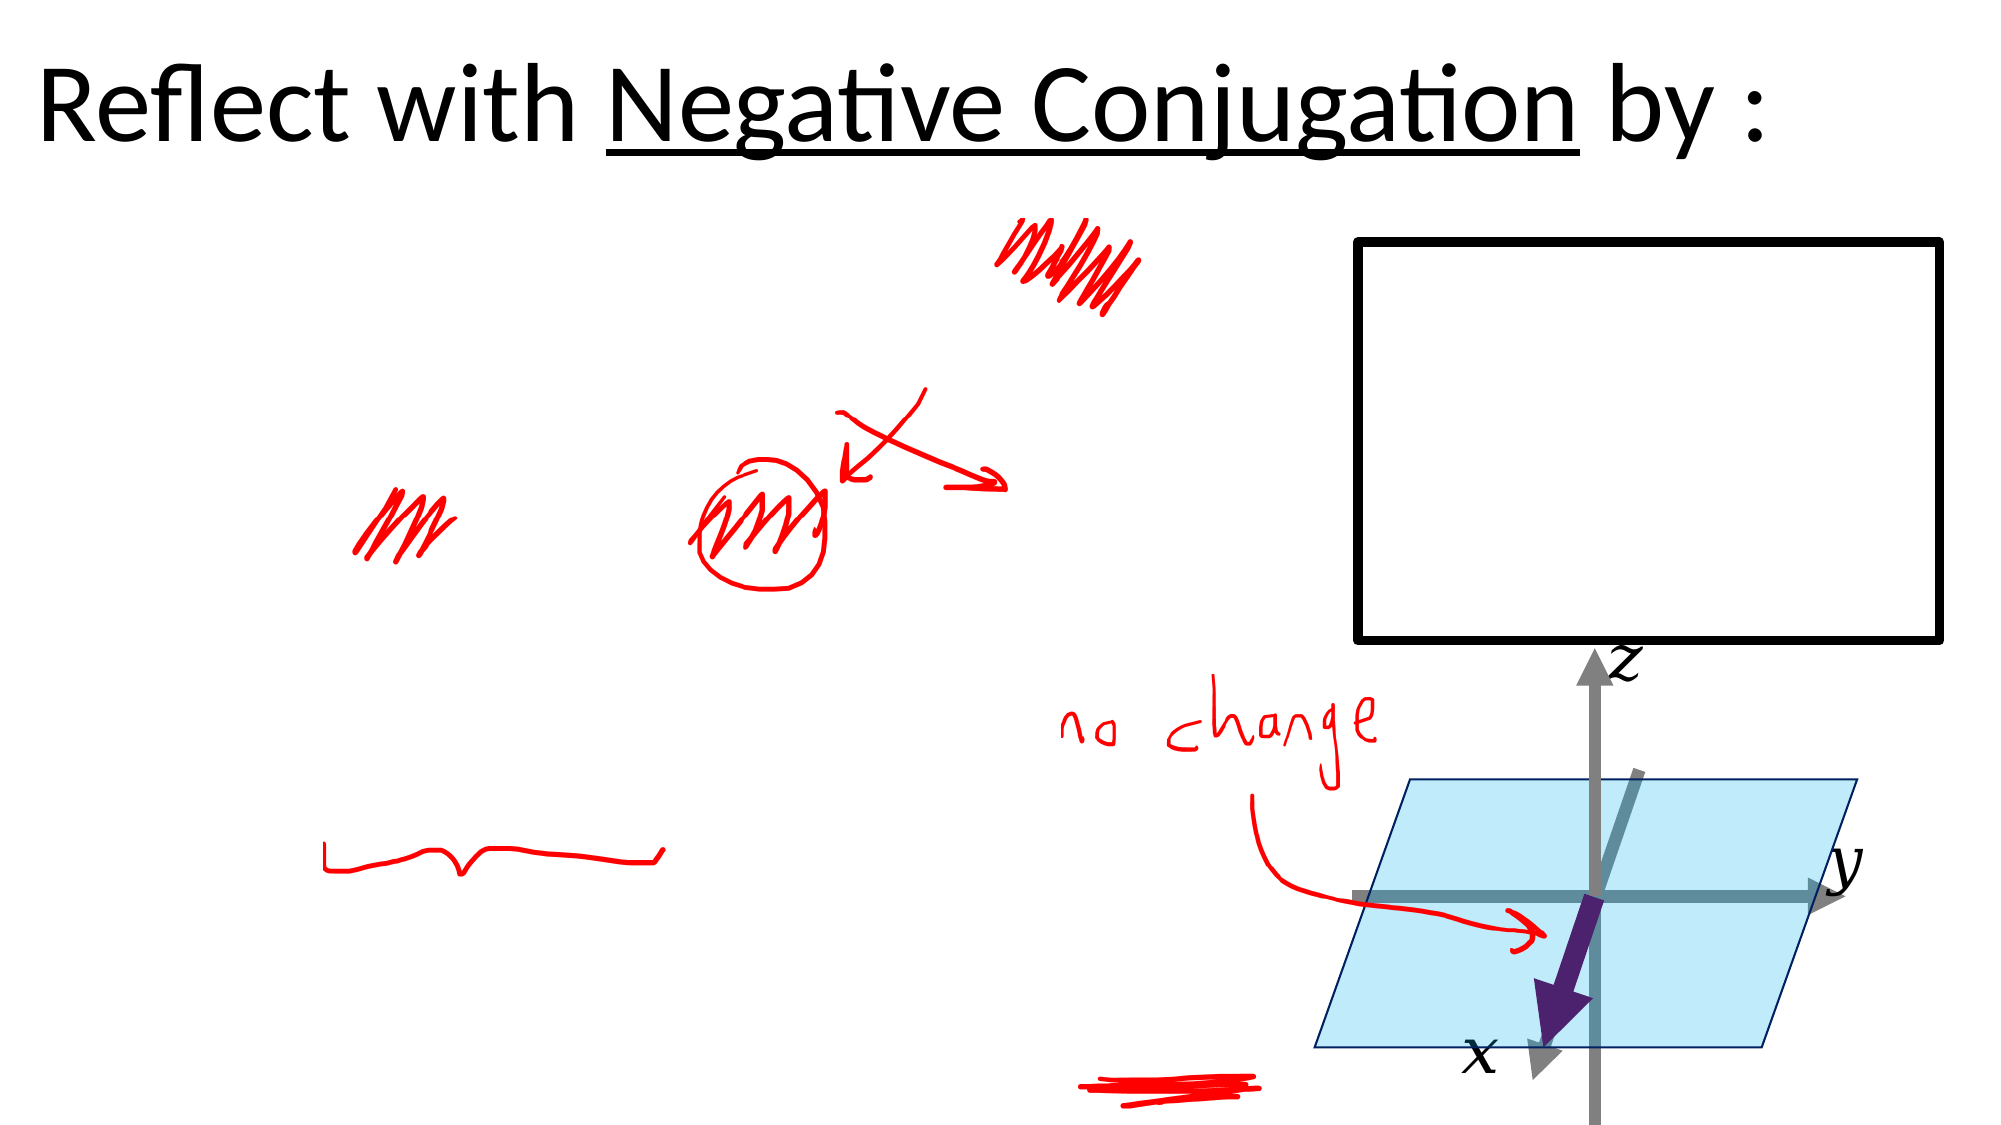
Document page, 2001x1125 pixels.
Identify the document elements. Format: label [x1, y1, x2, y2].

picture [323, 218, 1314, 1117]
text_box [1543, 897, 1595, 1048]
text_box [1314, 623, 1869, 1125]
